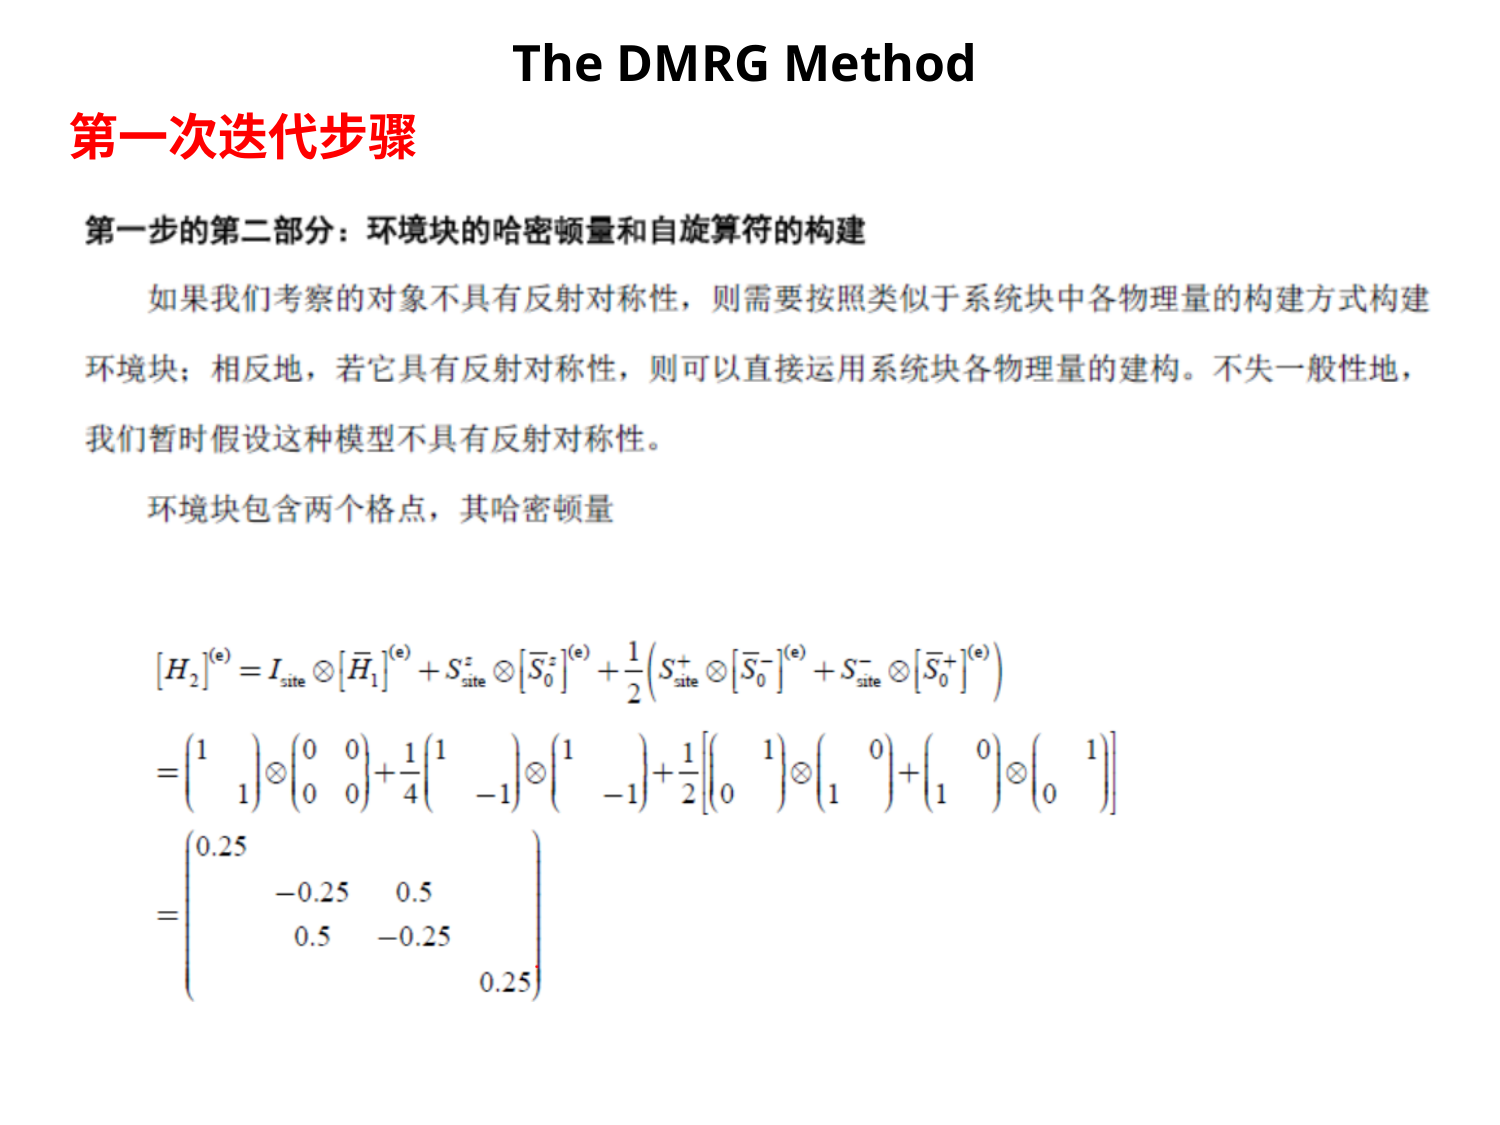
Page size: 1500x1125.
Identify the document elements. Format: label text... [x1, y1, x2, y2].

text_box The DMRG Method [206, 24, 1271, 100]
text_box 第一次迭代步骤 [37, 97, 450, 173]
picture [99, 637, 1238, 1003]
picture [74, 204, 1444, 534]
